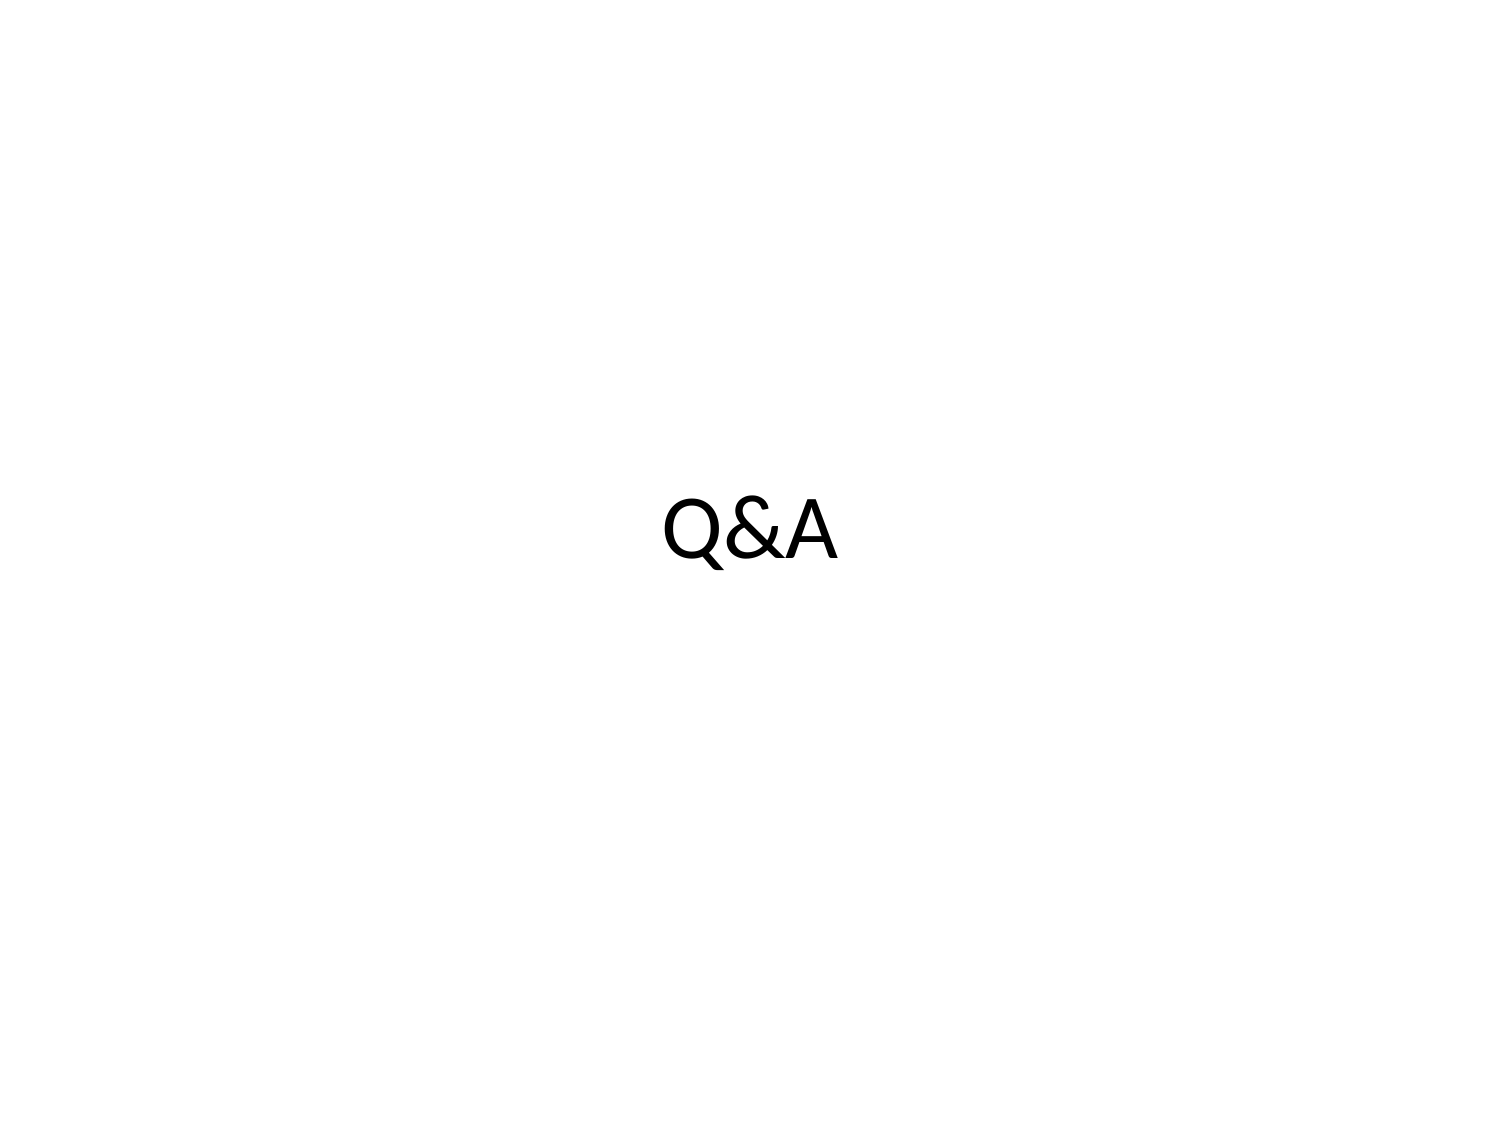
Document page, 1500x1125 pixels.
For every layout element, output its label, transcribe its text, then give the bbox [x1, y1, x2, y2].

title Q&A [75, 428, 1425, 616]
